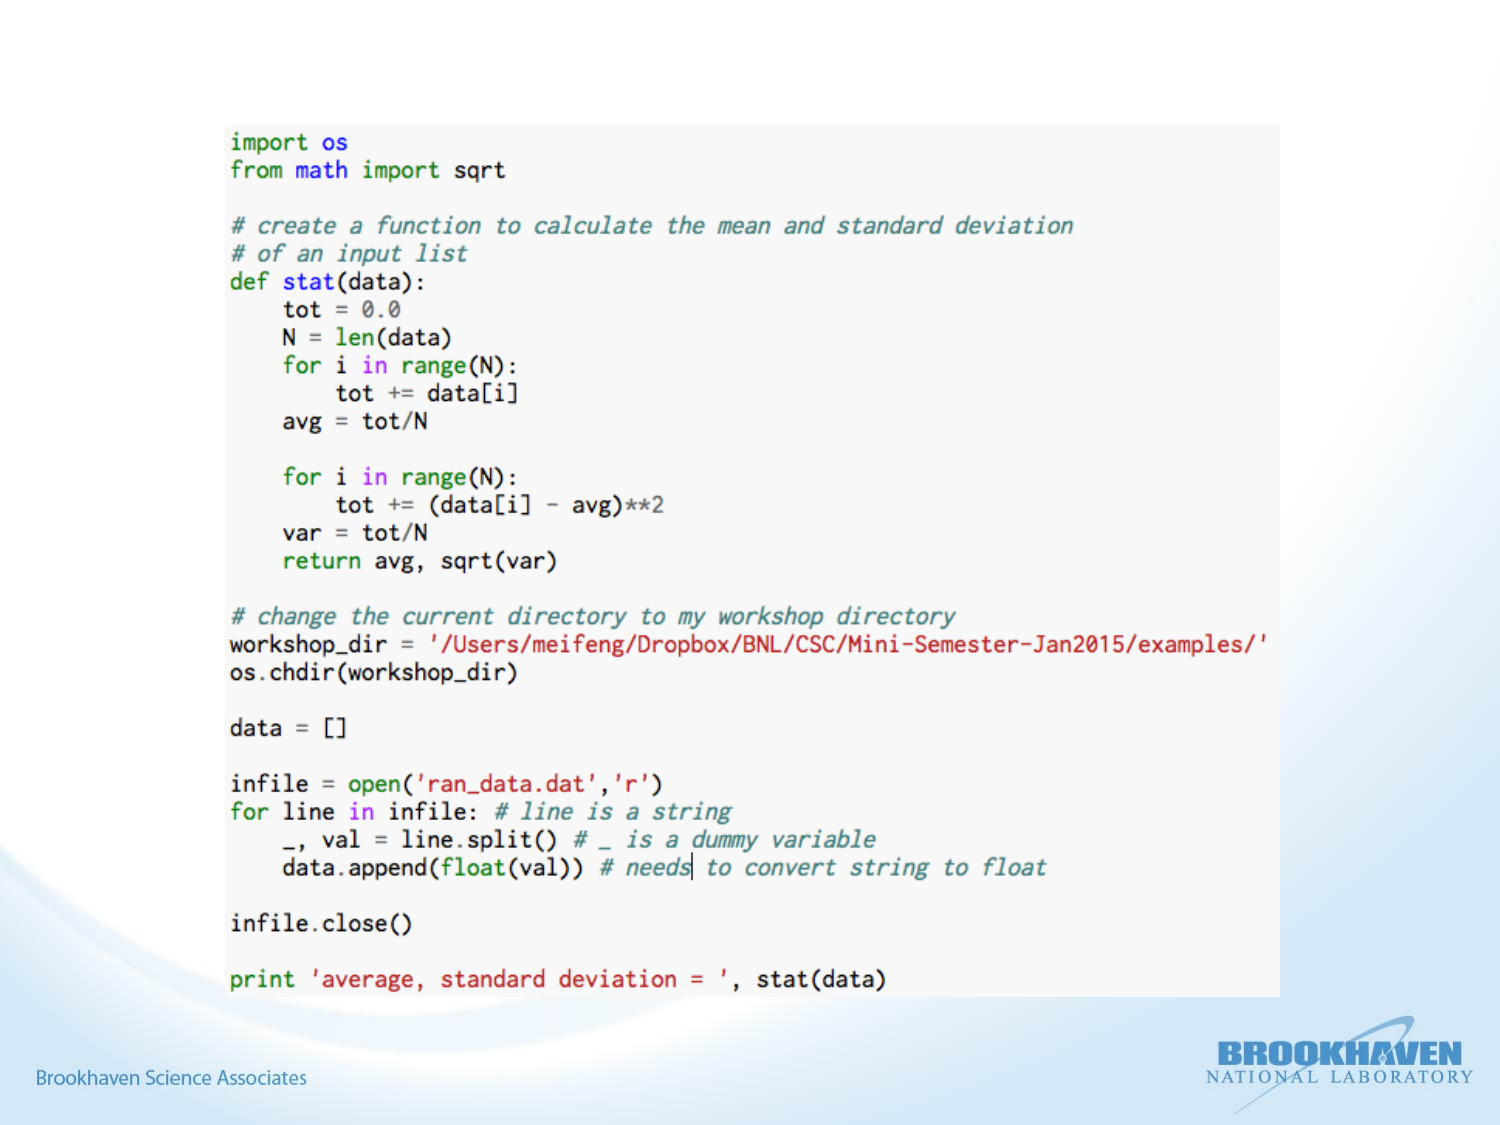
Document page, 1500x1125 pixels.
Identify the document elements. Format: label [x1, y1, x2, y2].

list [224, 124, 1282, 997]
picture [0, 0, 1500, 1125]
